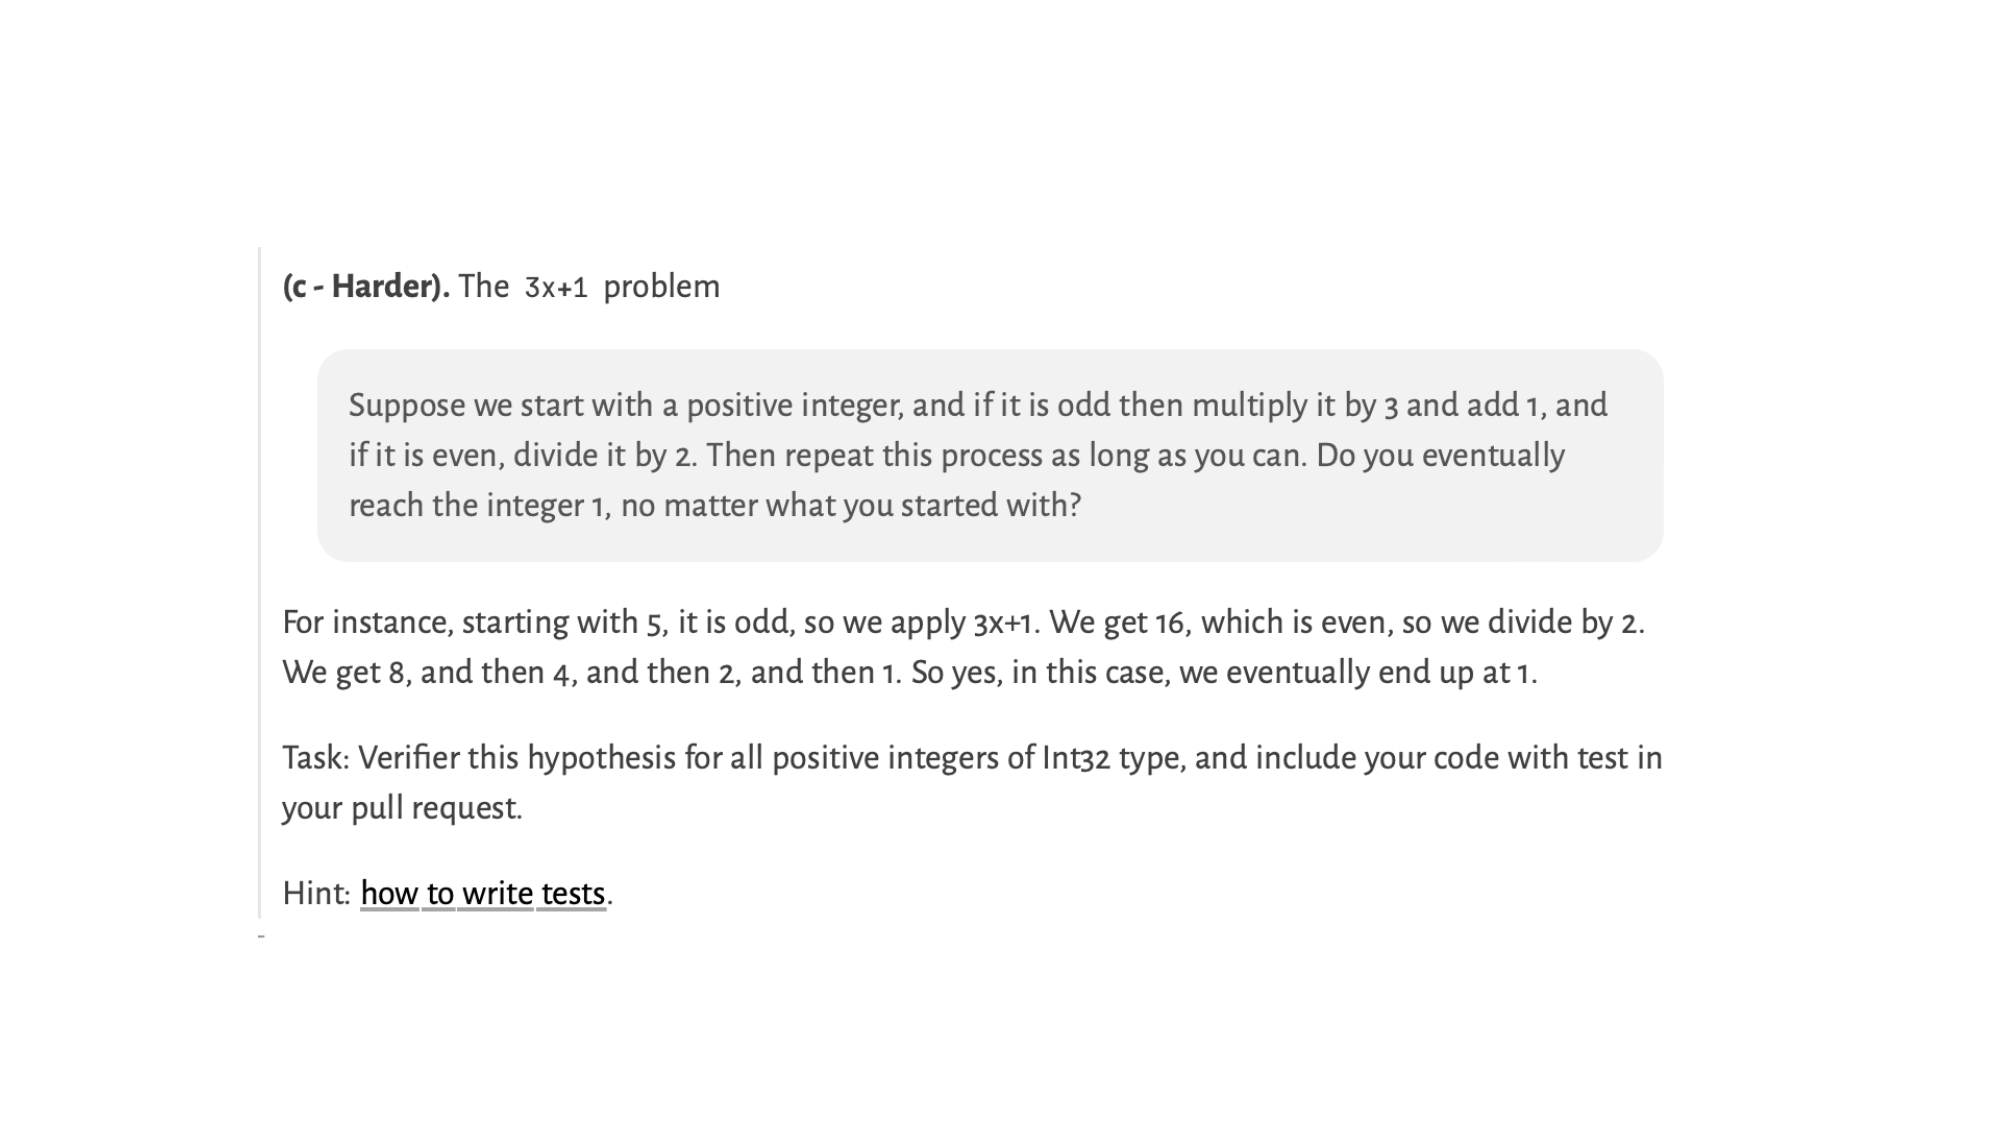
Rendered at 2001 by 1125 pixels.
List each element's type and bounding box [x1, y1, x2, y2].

list [258, 247, 1742, 948]
